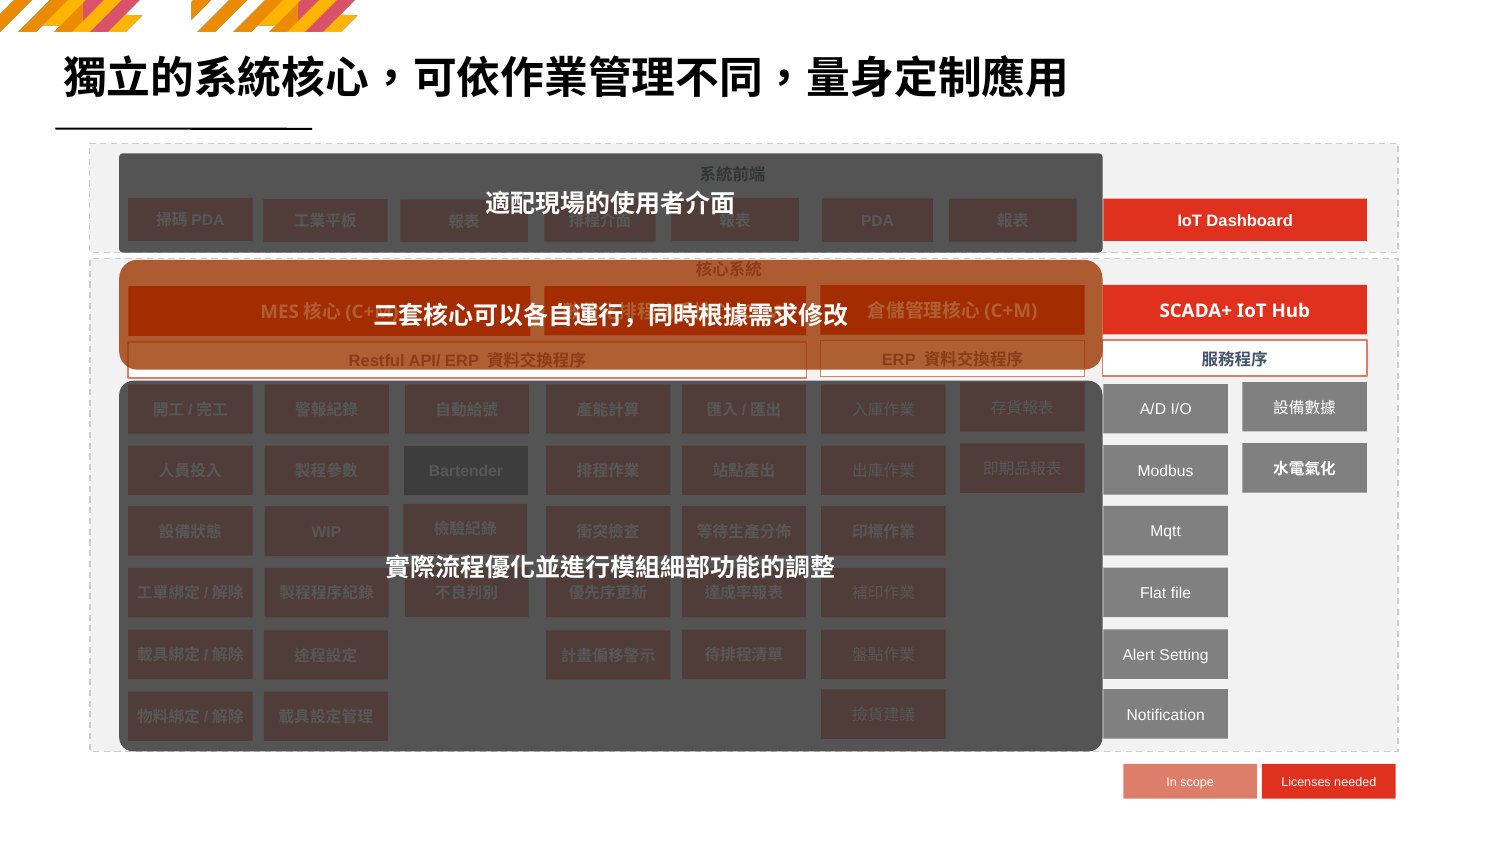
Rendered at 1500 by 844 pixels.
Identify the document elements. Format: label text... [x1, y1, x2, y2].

text_box 水電氣化 [1242, 443, 1367, 493]
text_box SCADA+ IoT Hub [1103, 284, 1367, 335]
text_box 適配現場的使用者介面 [119, 153, 1103, 253]
text_box Modbus [1103, 445, 1228, 495]
text_box Notification [1103, 689, 1228, 739]
text_box [89, 143, 1399, 253]
text_box IoT Dashboard [1103, 198, 1367, 241]
text_box Mqtt [1103, 505, 1228, 556]
text_box A/D I/O [1103, 384, 1228, 434]
text_box [90, 258, 1398, 752]
text_box In scope [1123, 763, 1257, 799]
text_box 服務程序 [1102, 340, 1367, 377]
title 獨立的系統核心，可依作業管理不同，量身定制應用 [63, 76, 1453, 136]
text_box 三套核心可以各自運行，同時根據需求修改 [119, 259, 1103, 370]
text_box 核心系統 [617, 253, 841, 259]
text_box Restful API/ ERP 資料交換程序 [128, 368, 807, 379]
text_box Flat file [1103, 567, 1228, 618]
text_box ERP 資料交換程序 [820, 370, 1085, 377]
text_box 設備數據 [1242, 382, 1367, 432]
text_box Licenses needed [1261, 763, 1396, 799]
text_box 實際流程優化並進行模組細部功能的調整 [119, 380, 1103, 752]
text_box Alert Setting [1103, 629, 1228, 679]
picture [0, 0, 385, 32]
